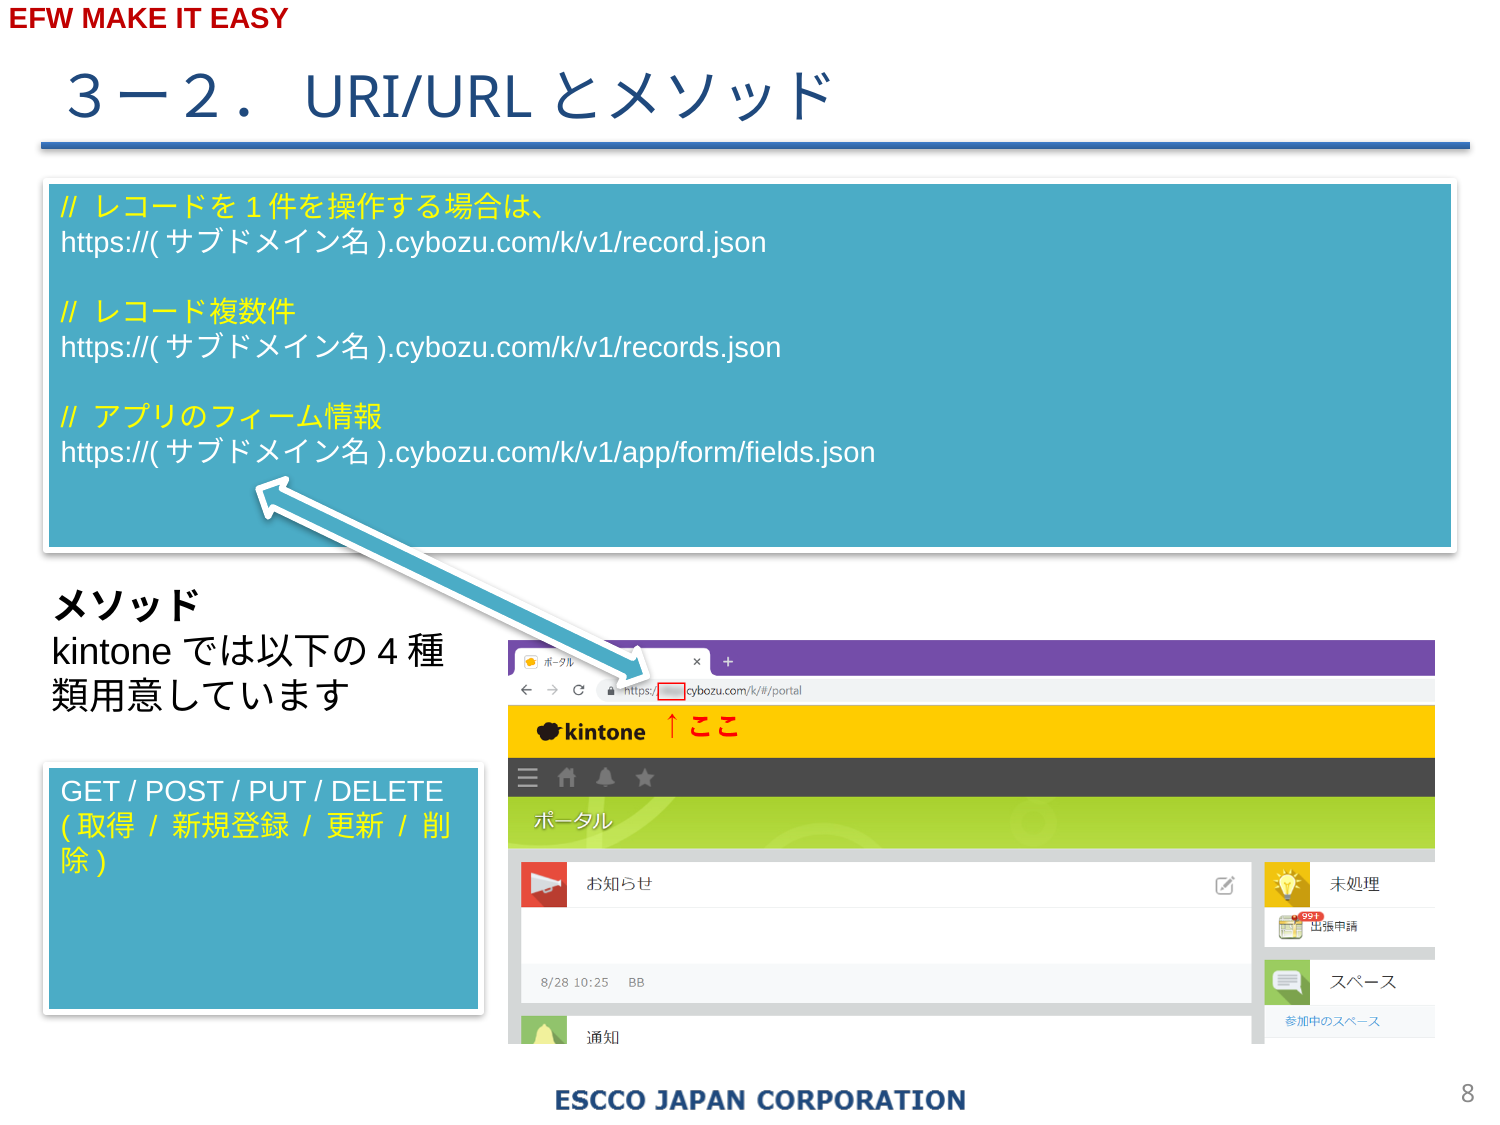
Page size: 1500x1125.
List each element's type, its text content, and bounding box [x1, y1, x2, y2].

title ３ー２．URI/URLとメソッド [41, 44, 1392, 138]
picture [523, 1069, 999, 1125]
text_box // レコードを1件を操作する場合は、 https://(サブドメイン名).cybozu.com/k/v1/record.json // レコード複数件 https://(サブドメイン名).cybozu.com/k/v1/records.json // アプリのフィーム情報 https://(サブドメイン名).cybozu.com/k/v1/app/form/fields.json [43, 178, 1457, 553]
text_box [255, 476, 602, 639]
text_box メソッド kintoneでは以下の4種類用意しています [36, 574, 482, 725]
text_box GET / POST / PUT / DELETE (取得 / 新規登録 / 更新 / 削除) [43, 762, 484, 1015]
text_box [25, 0, 76, 27]
text_box [50, 1, 101, 52]
picture [508, 640, 1435, 1044]
text_box 7 [1139, 1065, 1490, 1125]
